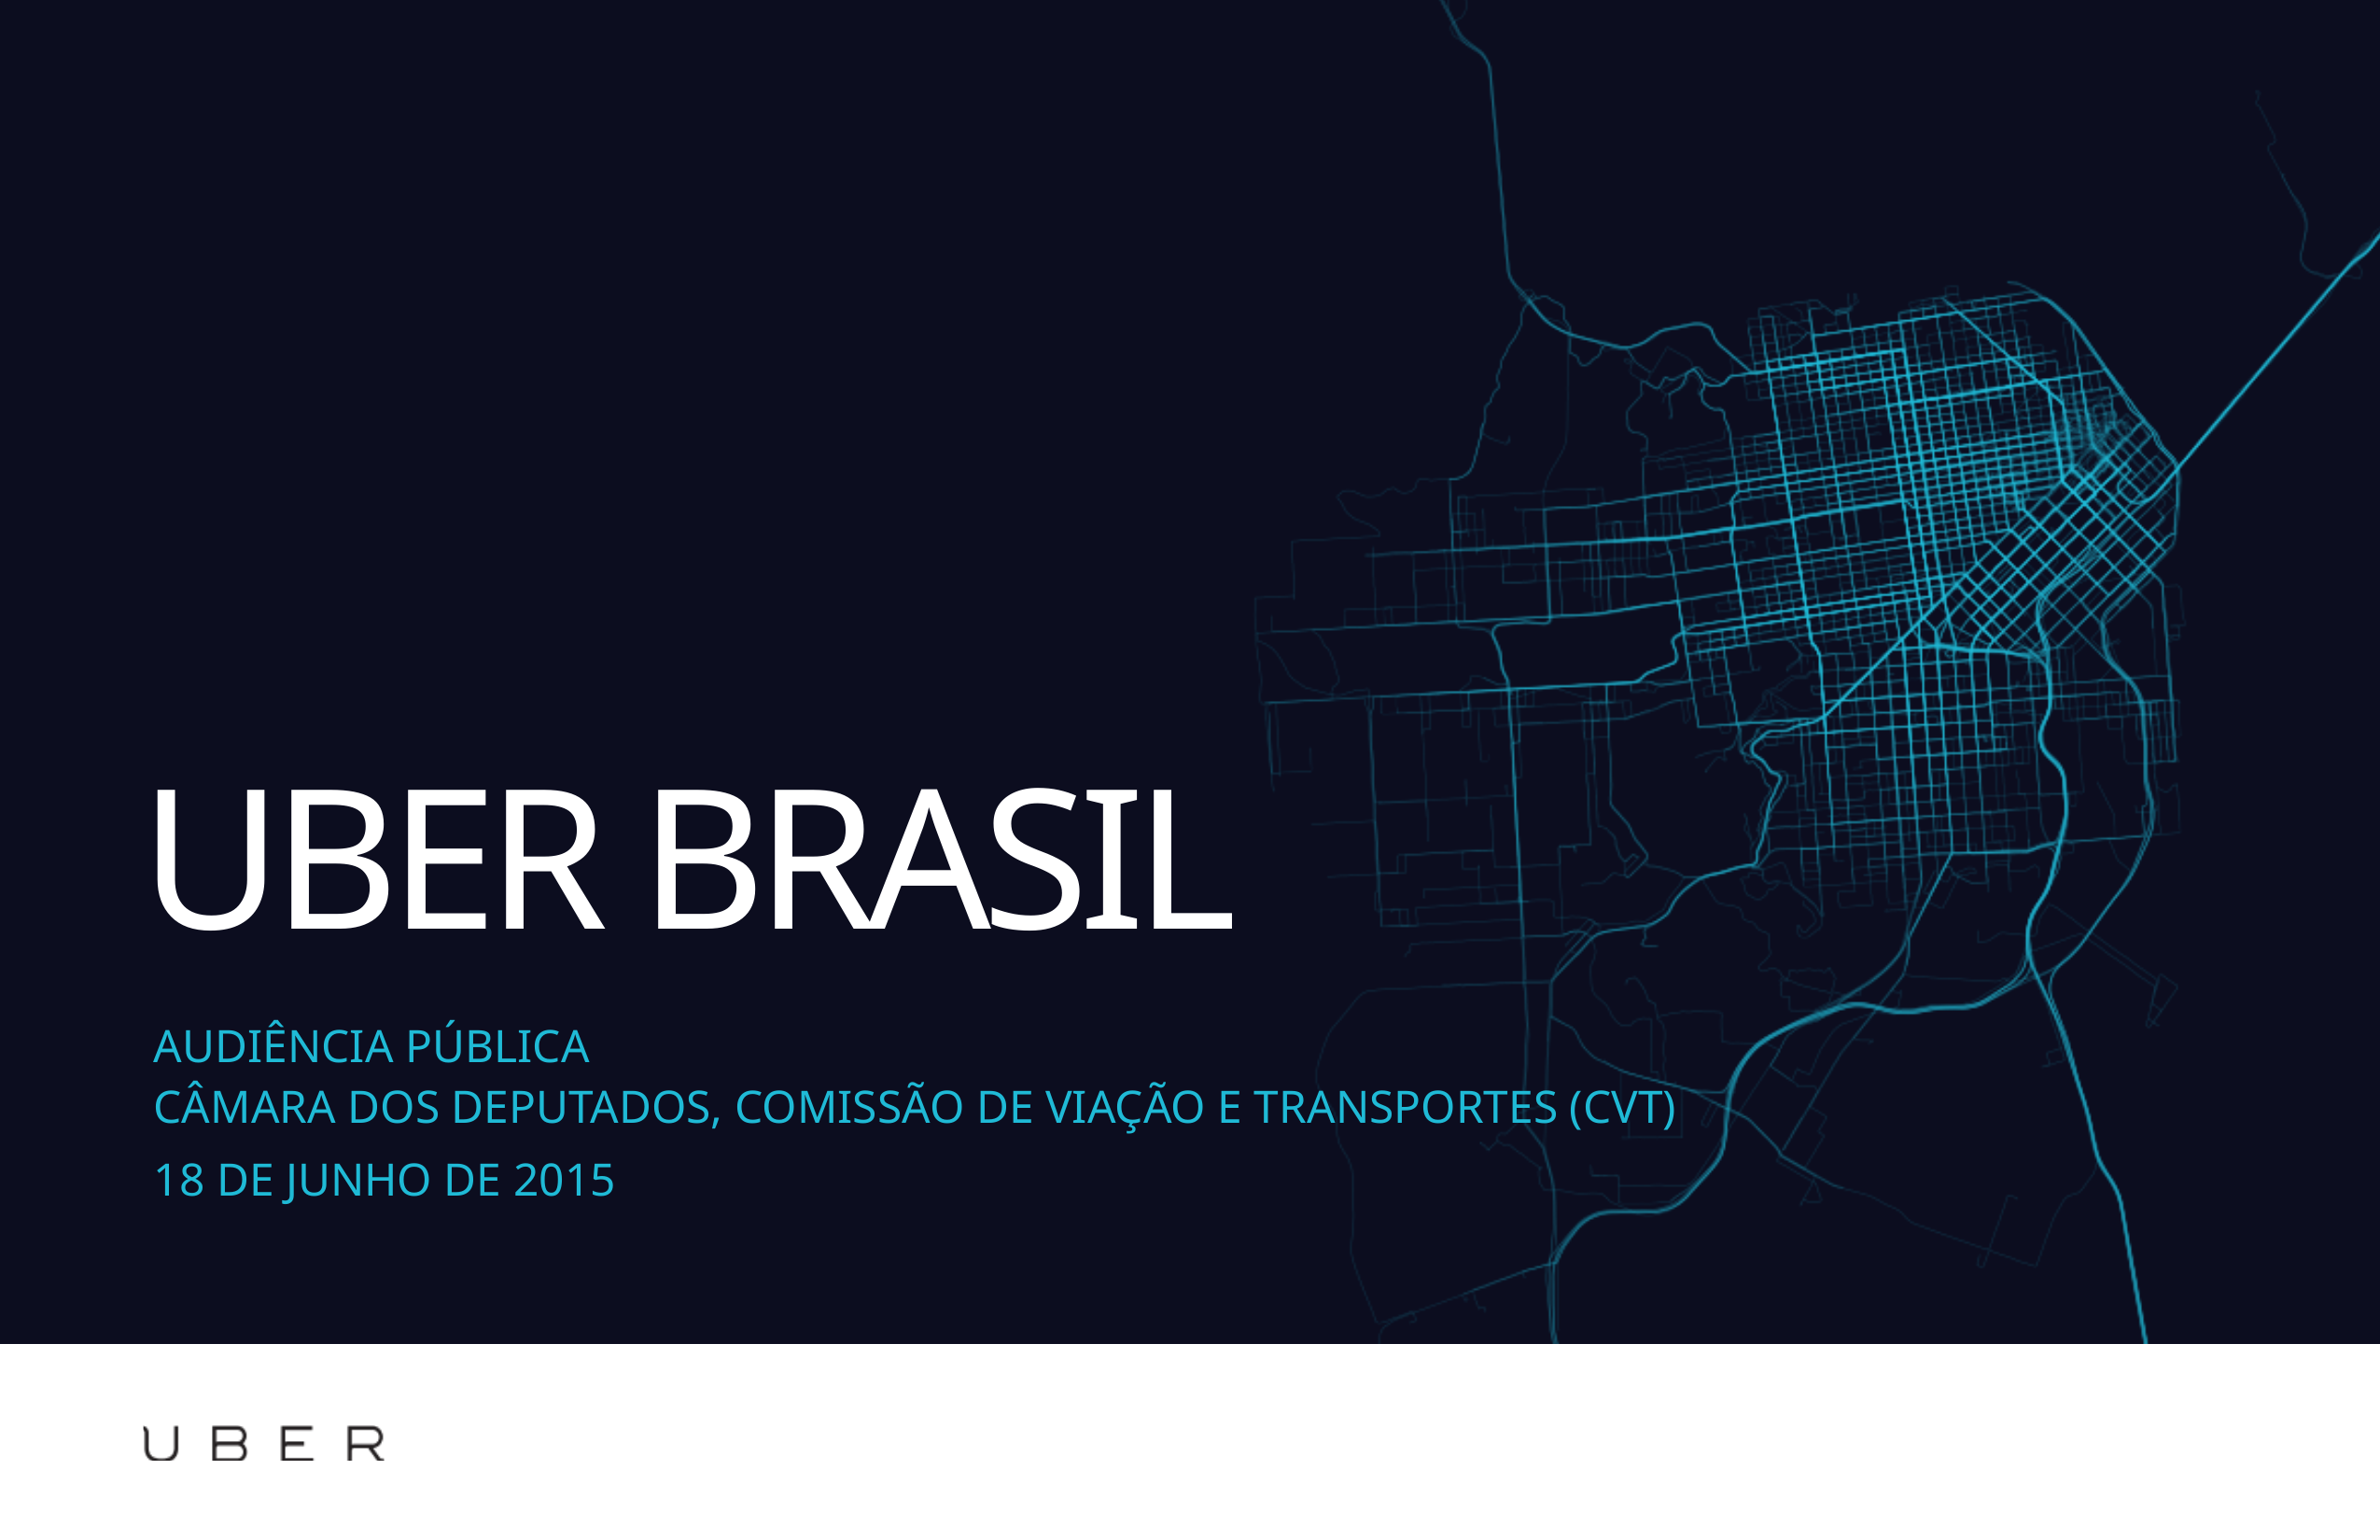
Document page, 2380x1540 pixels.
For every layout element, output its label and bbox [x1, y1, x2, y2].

picture [0, 0, 2380, 1344]
